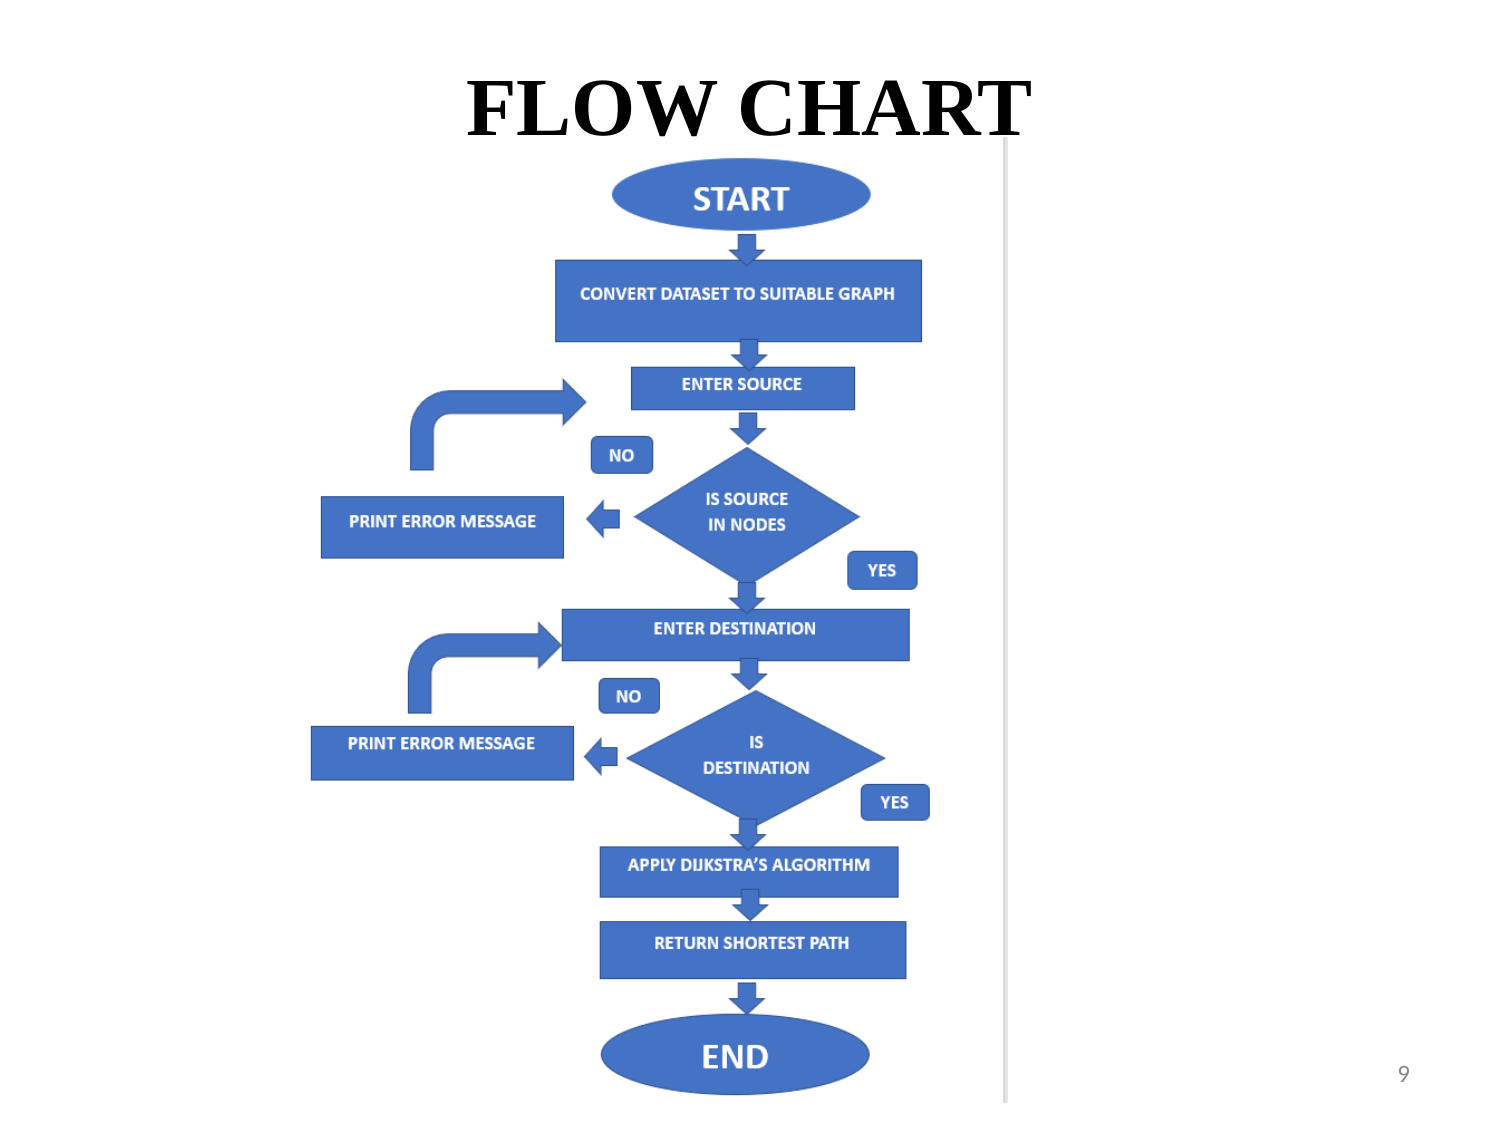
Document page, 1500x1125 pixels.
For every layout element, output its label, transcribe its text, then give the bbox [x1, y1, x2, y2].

slide_number 9 [1074, 1042, 1425, 1103]
title FLOW CHART [75, 45, 1425, 160]
picture [282, 137, 1008, 1103]
